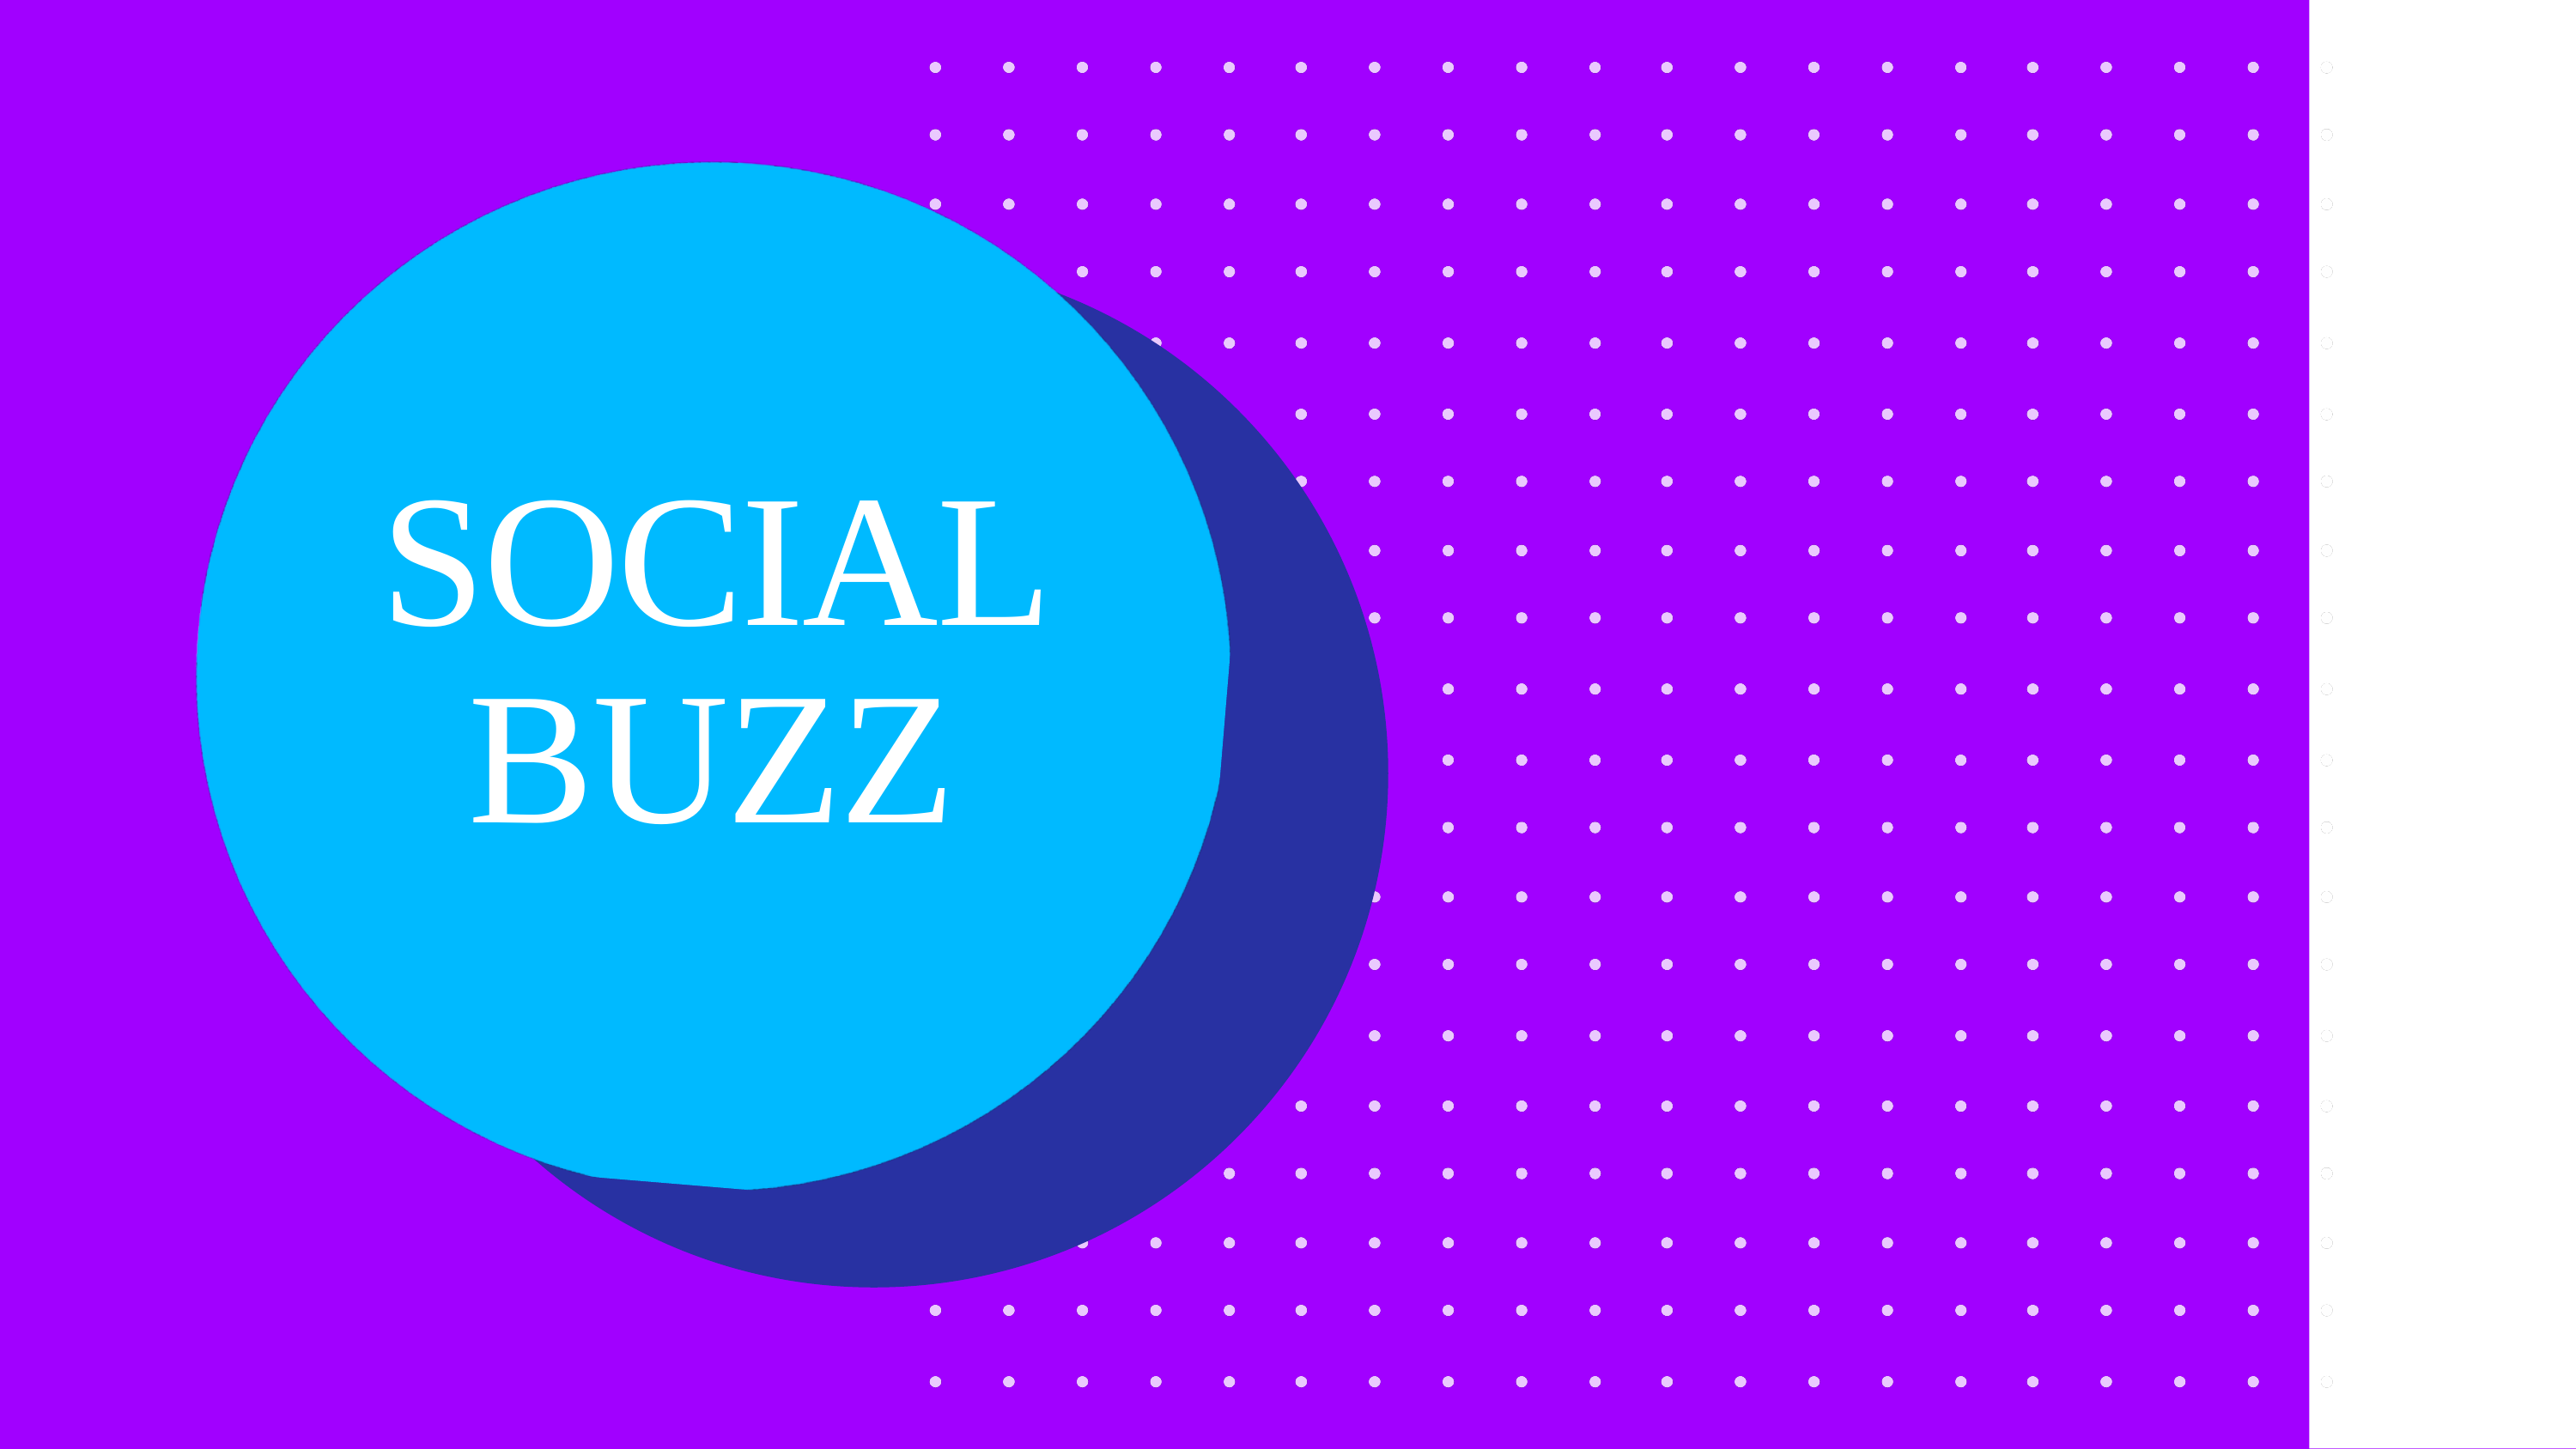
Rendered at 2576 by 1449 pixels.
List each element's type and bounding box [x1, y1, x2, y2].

text_box [2309, 0, 2576, 1449]
text_box [921, 57, 2337, 1392]
text_box [155, 115, 1388, 1288]
